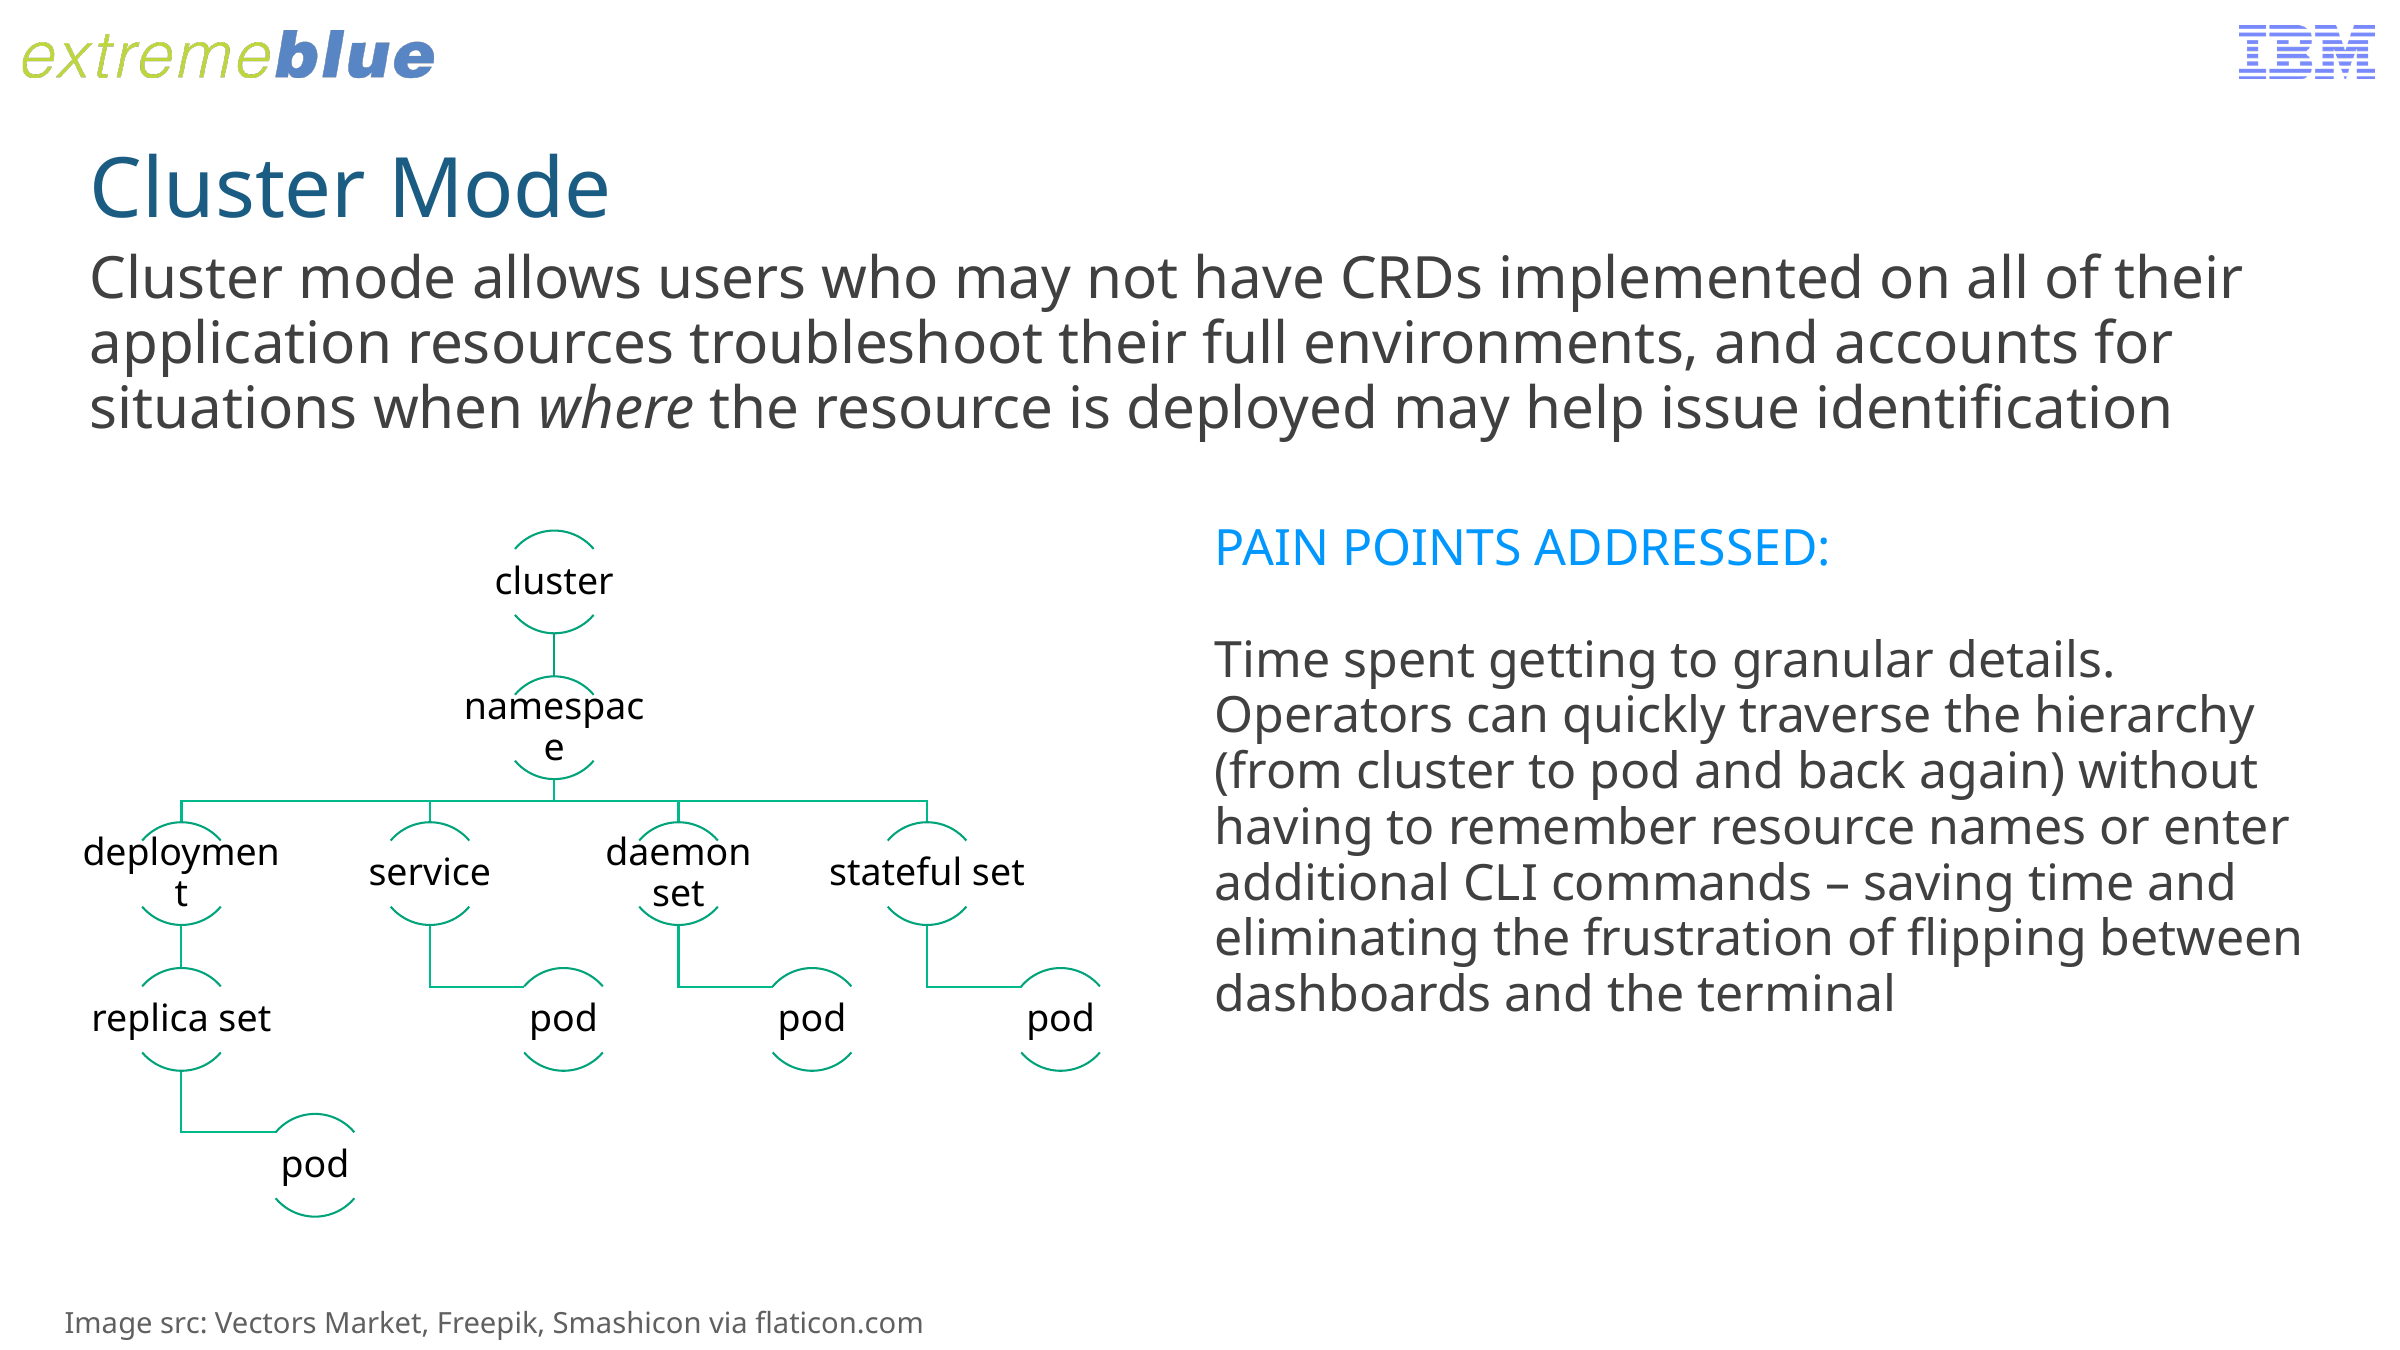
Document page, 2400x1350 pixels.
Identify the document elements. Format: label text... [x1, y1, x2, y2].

picture [19, 20, 440, 92]
text_box Cluster Mode [74, 135, 1875, 239]
text_box PAIN POINTS ADDRESSED: Time spent getting to granular details. Operators can quickly traverse the hierarchy (from cluster to pod and back again) without having to remember resource names or enter additional CLI commands – saving time and eliminating the frustration of flipping between dashboards and the terminal [1200, 513, 2375, 1142]
picture [2239, 24, 2375, 79]
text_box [78, 412, 1164, 1336]
text_box Cluster mode allows users who may not have CRDs implemented on all of their application resources troubleshoot their full environments, and accounts for situations when where the resource is deployed may help issue identification [74, 239, 2299, 505]
text_box Image src: Vectors Market, Freepik, Smashicon via flaticon.com [49, 1300, 1288, 1348]
